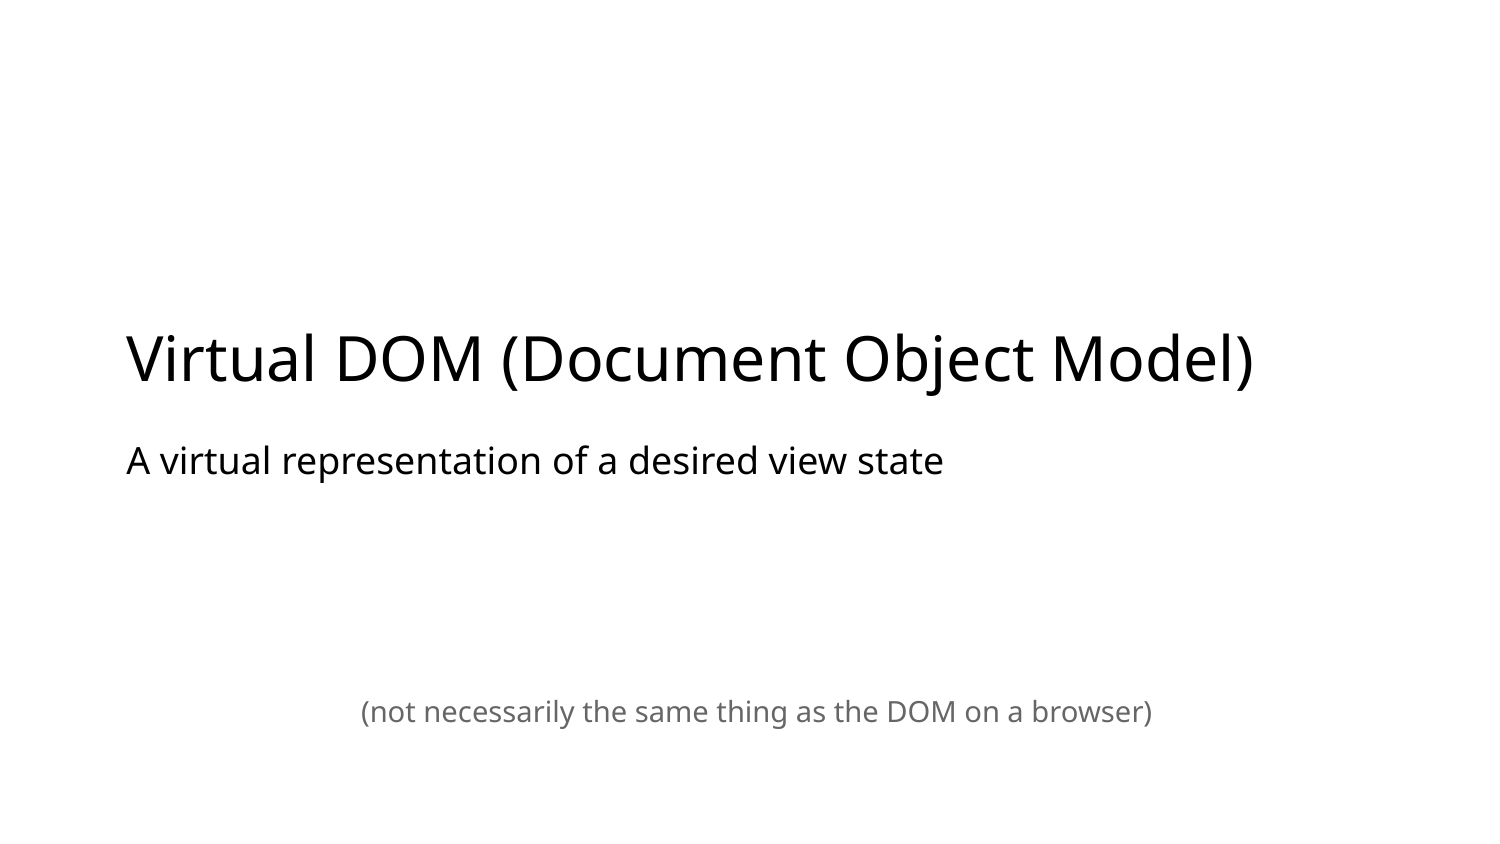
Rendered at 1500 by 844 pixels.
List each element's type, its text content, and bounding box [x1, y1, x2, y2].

text_box Virtual DOM (Document Object Model) [36, 289, 1500, 423]
text_box A virtual representation of a desired view state [111, 393, 1382, 527]
text_box (not necessarily the same thing as the DOM on a browser) [6, 631, 1500, 791]
